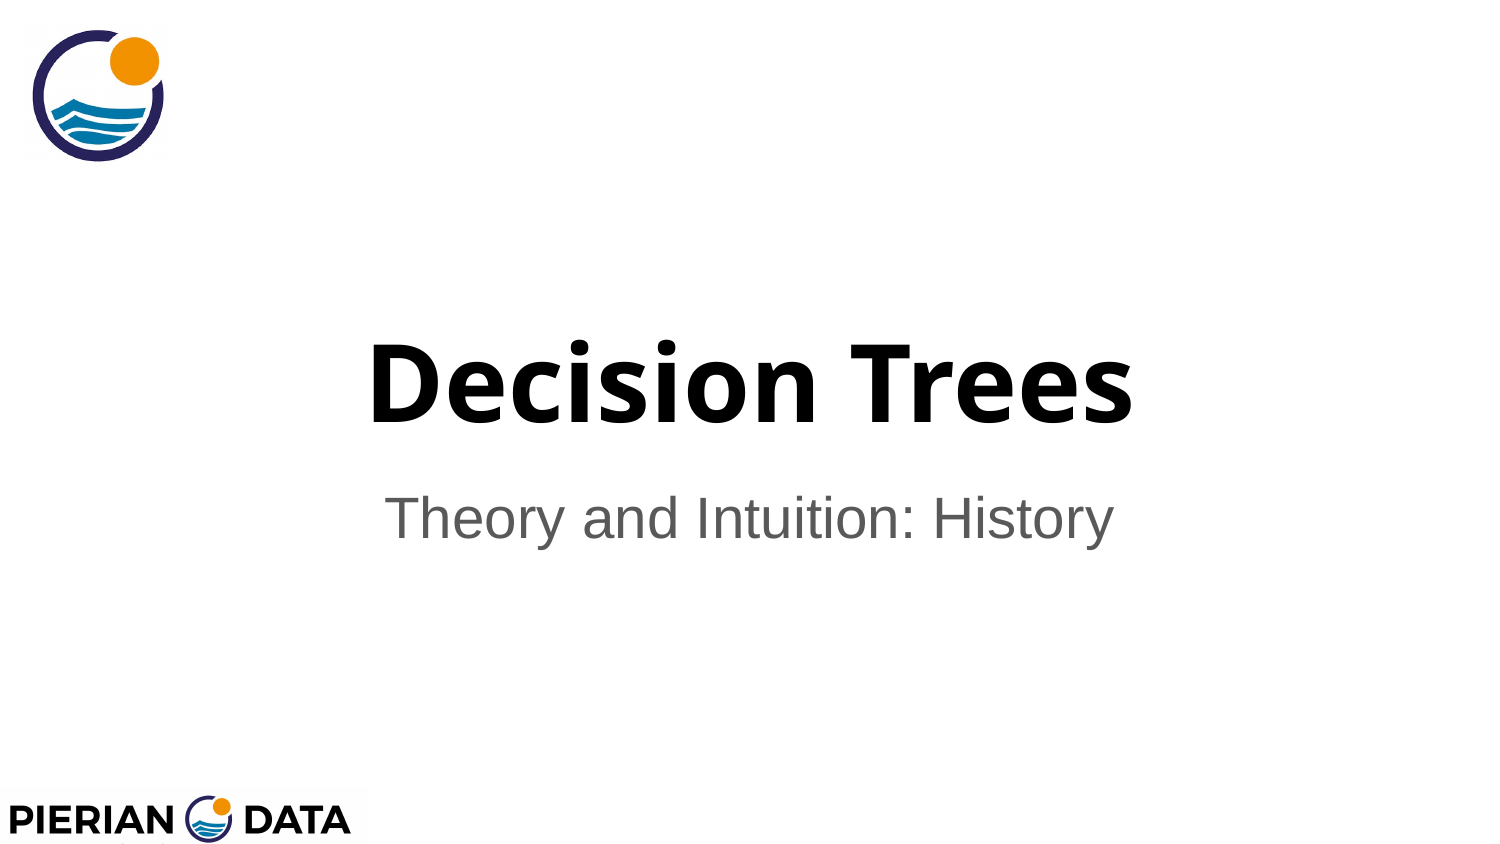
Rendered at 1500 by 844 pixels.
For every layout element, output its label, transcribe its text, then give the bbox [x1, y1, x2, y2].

subtitle Theory and Intuition: History [51, 464, 1449, 595]
title Decision Trees [51, 122, 1449, 459]
picture [24, 24, 172, 167]
picture [0, 787, 368, 844]
